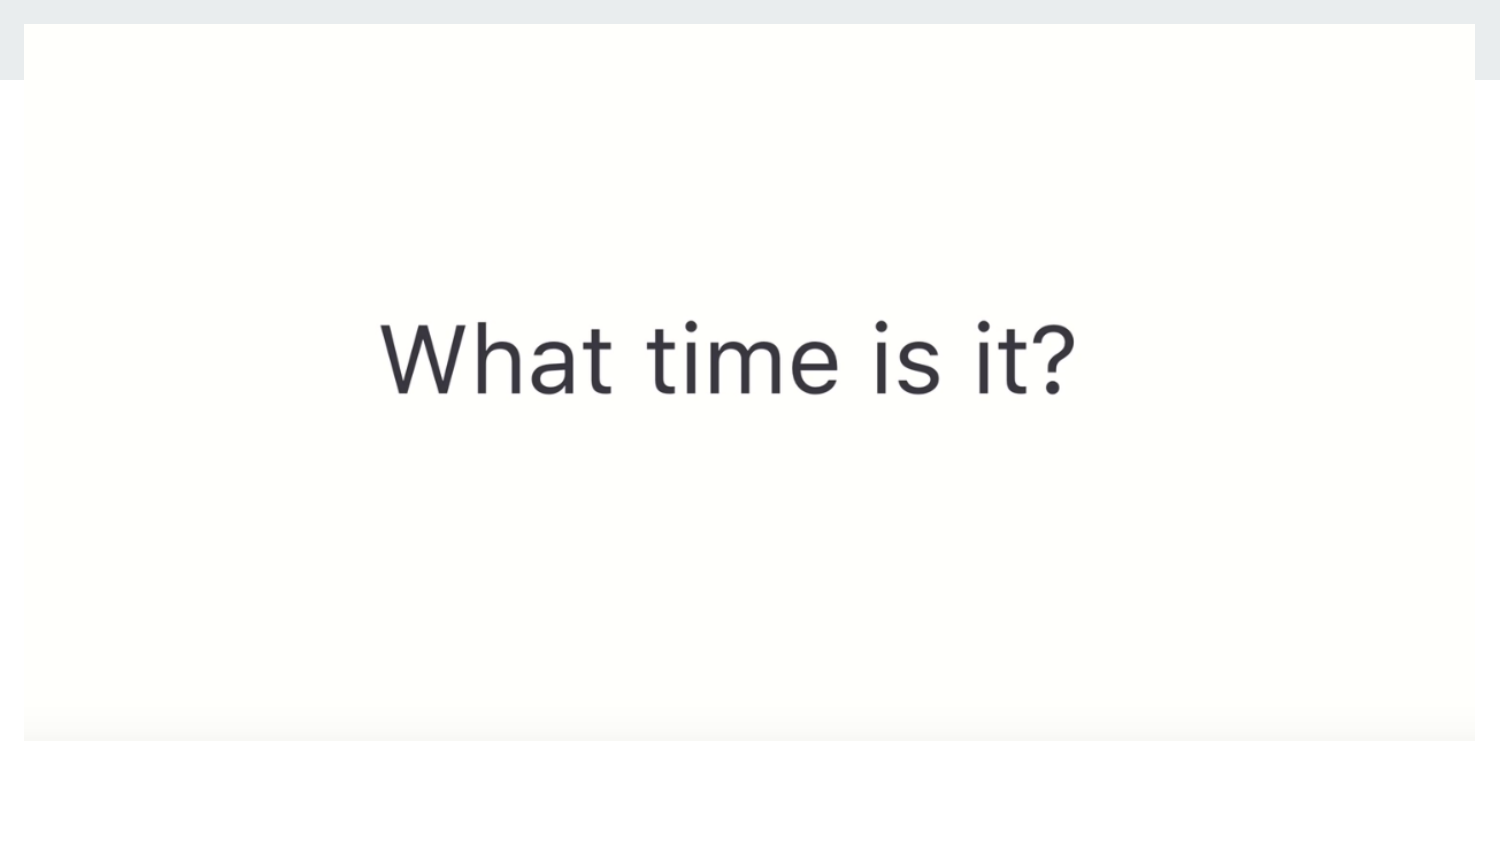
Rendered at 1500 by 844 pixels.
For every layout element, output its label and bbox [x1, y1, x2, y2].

picture [24, 24, 1476, 741]
